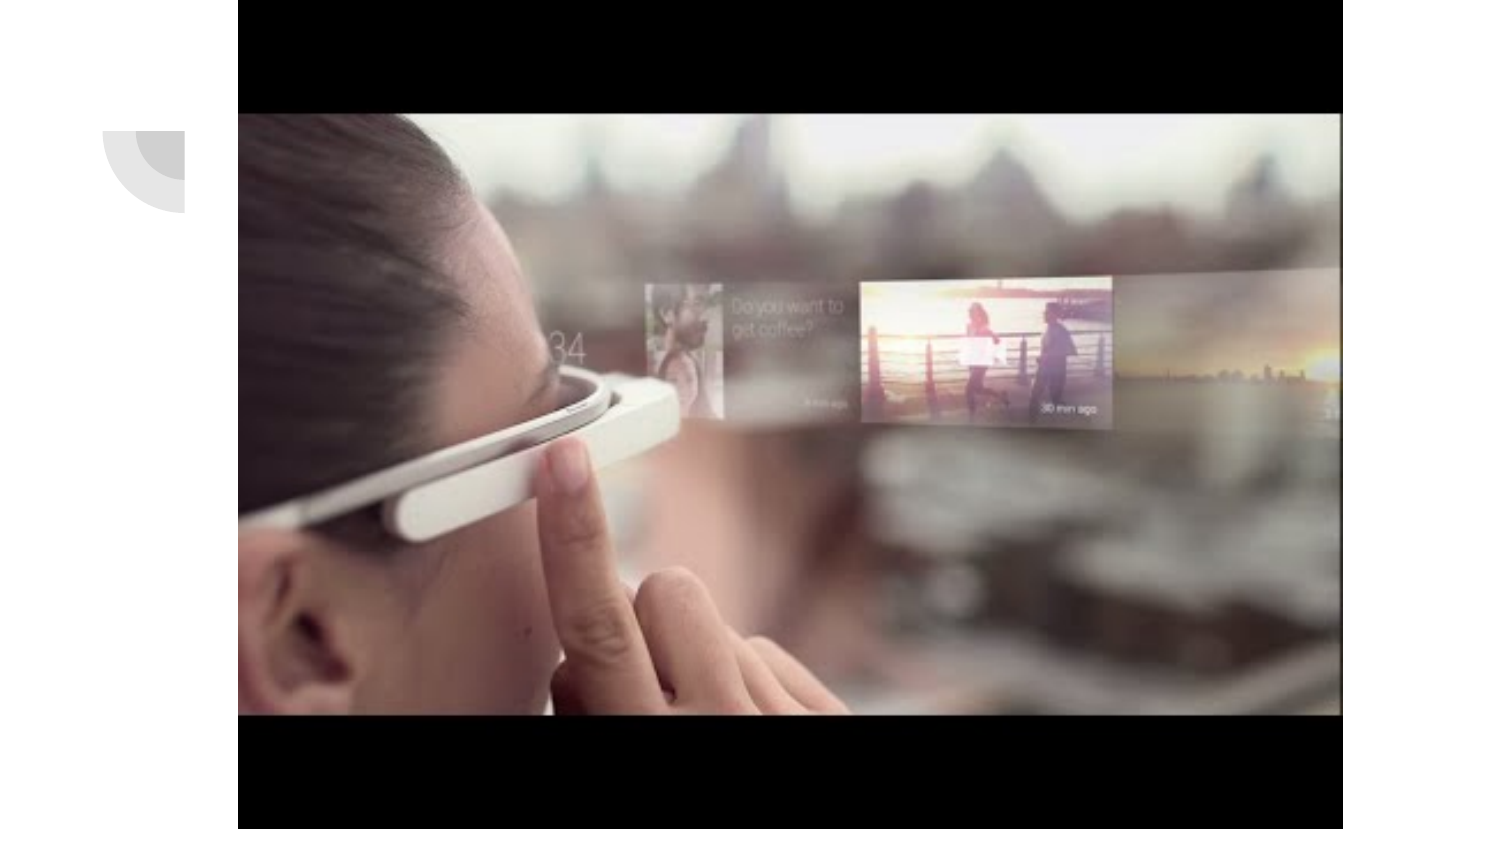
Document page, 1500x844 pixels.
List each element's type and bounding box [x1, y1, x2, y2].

picture [237, 0, 1343, 829]
